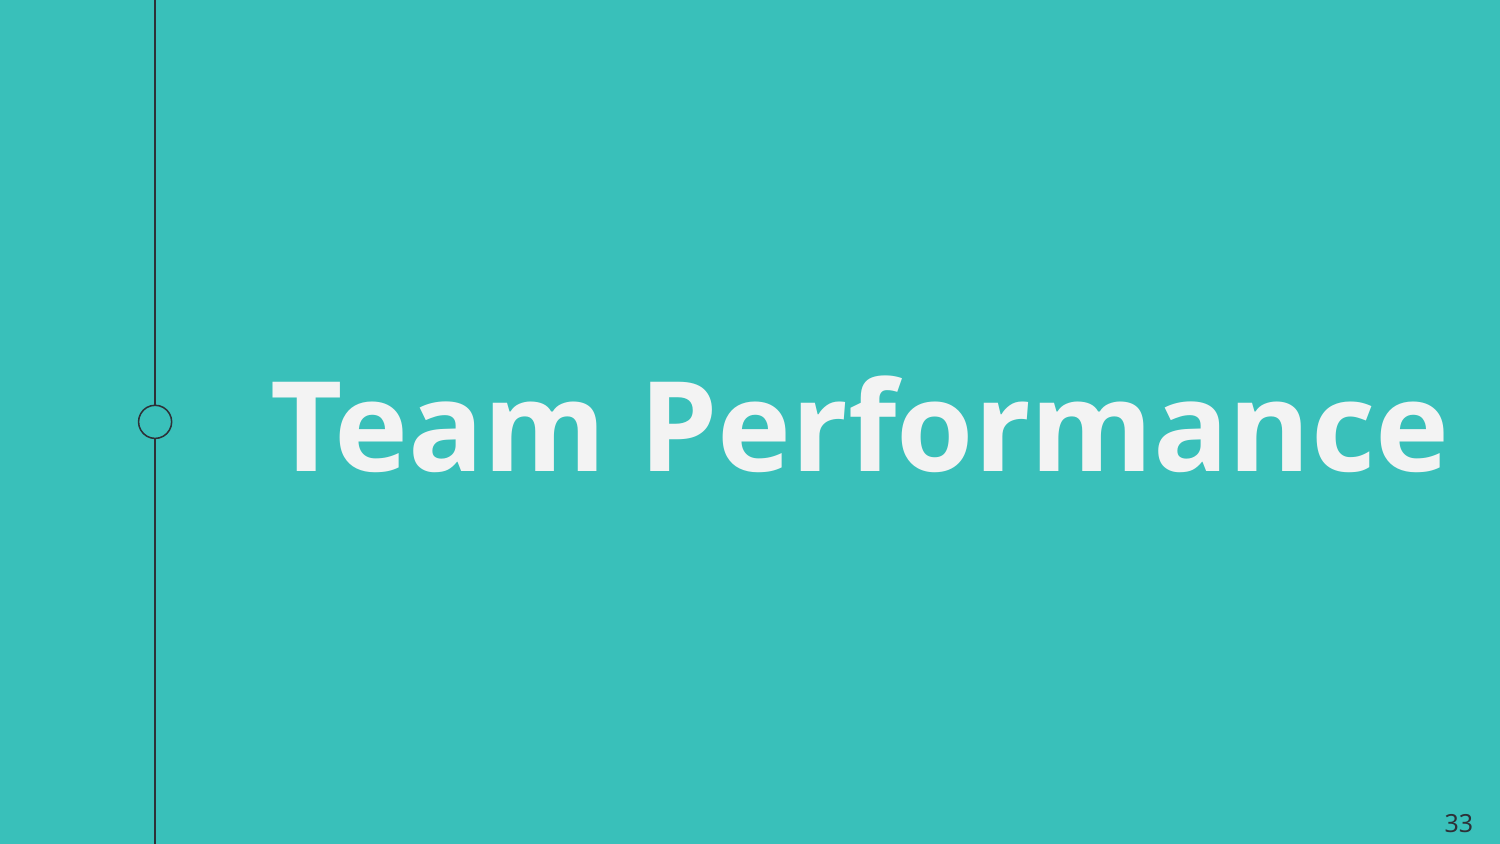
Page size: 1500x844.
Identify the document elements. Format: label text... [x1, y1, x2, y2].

slide_number 33 [1398, 792, 1489, 844]
subtitle Team Performance [255, 371, 1476, 472]
